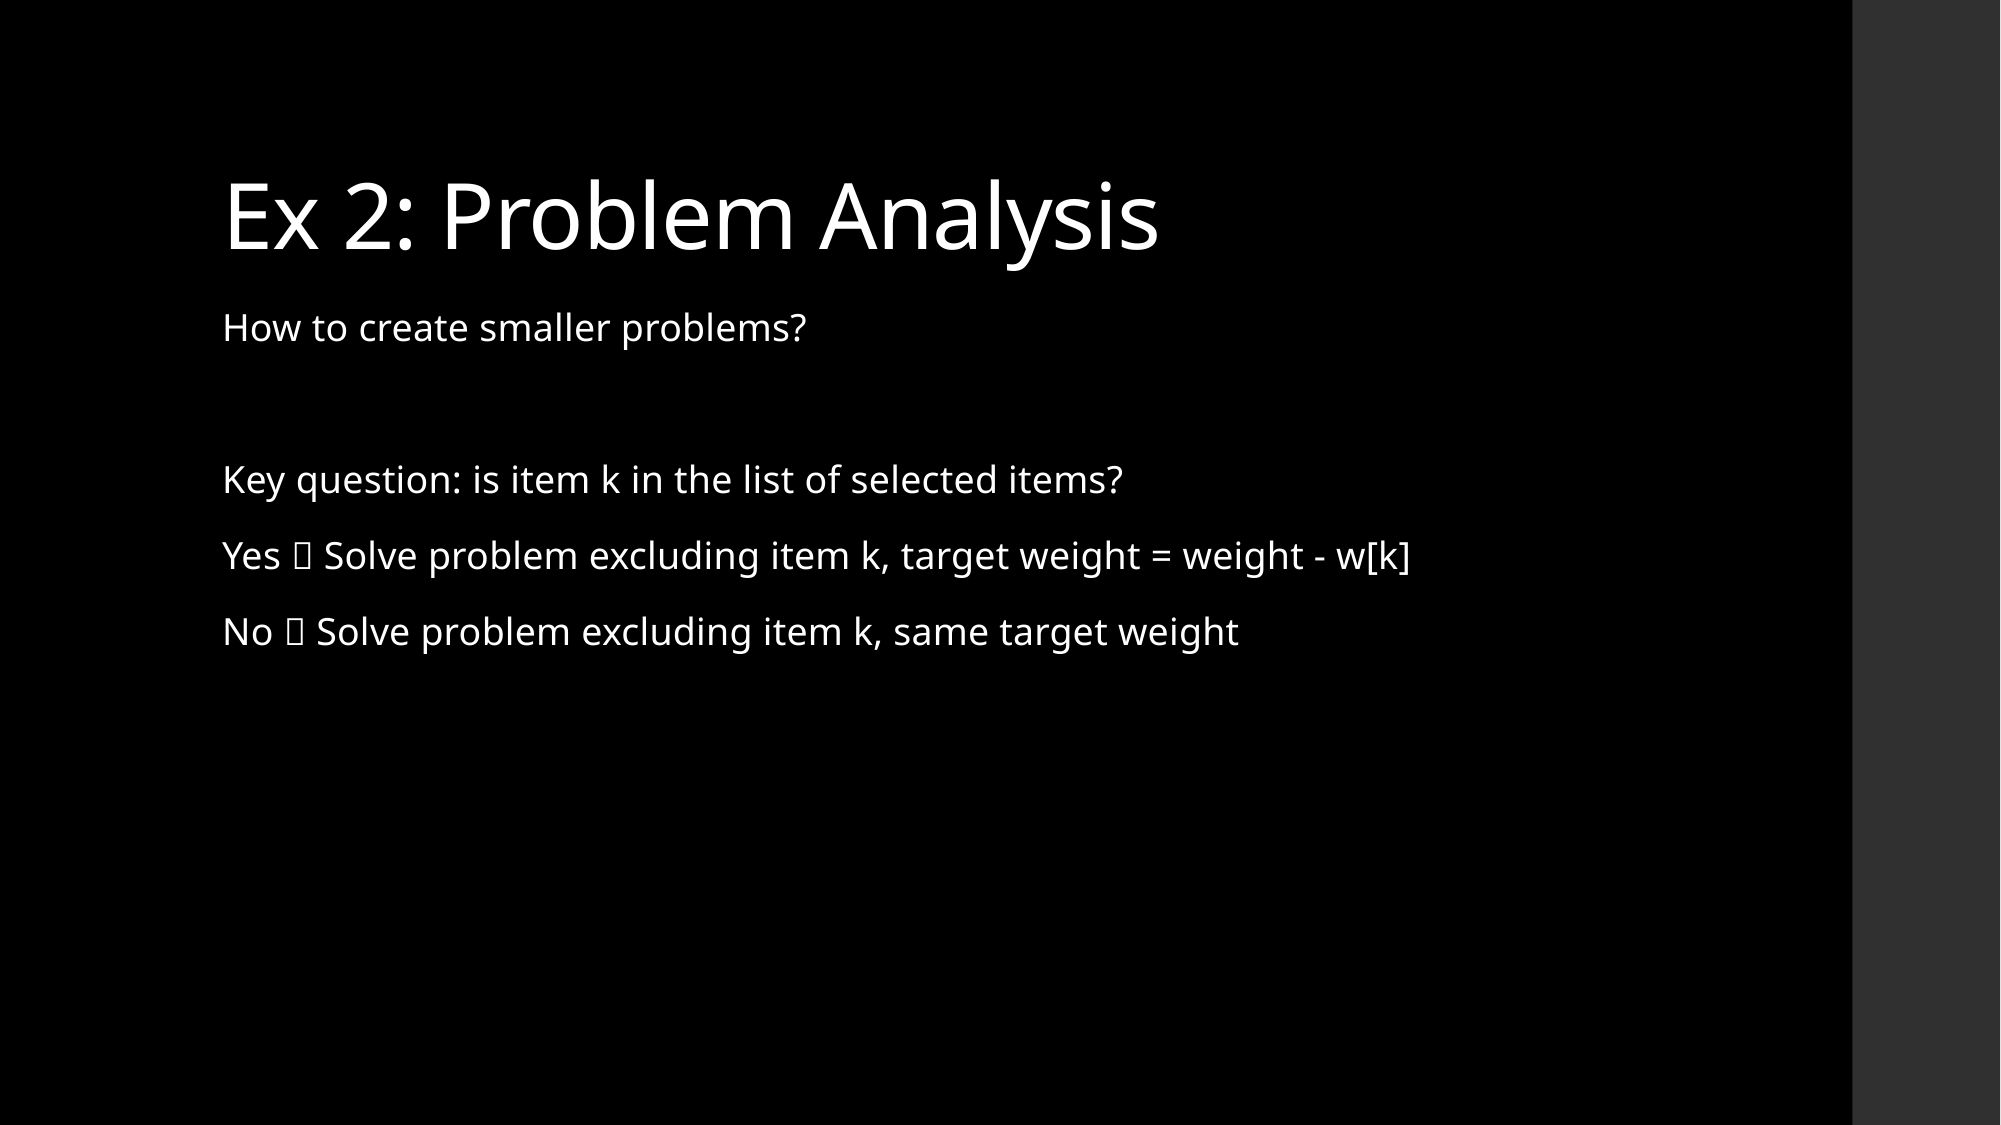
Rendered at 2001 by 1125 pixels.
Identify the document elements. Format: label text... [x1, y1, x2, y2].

list How to create smaller problems? Key question: is item k in the list of selected items? Yes  Solve problem excluding item k, target weight = weight - w[k] No  Solve problem excluding item k, same target weight [206, 299, 1617, 1014]
title Ex 2: Problem Analysis [206, 60, 1797, 278]
